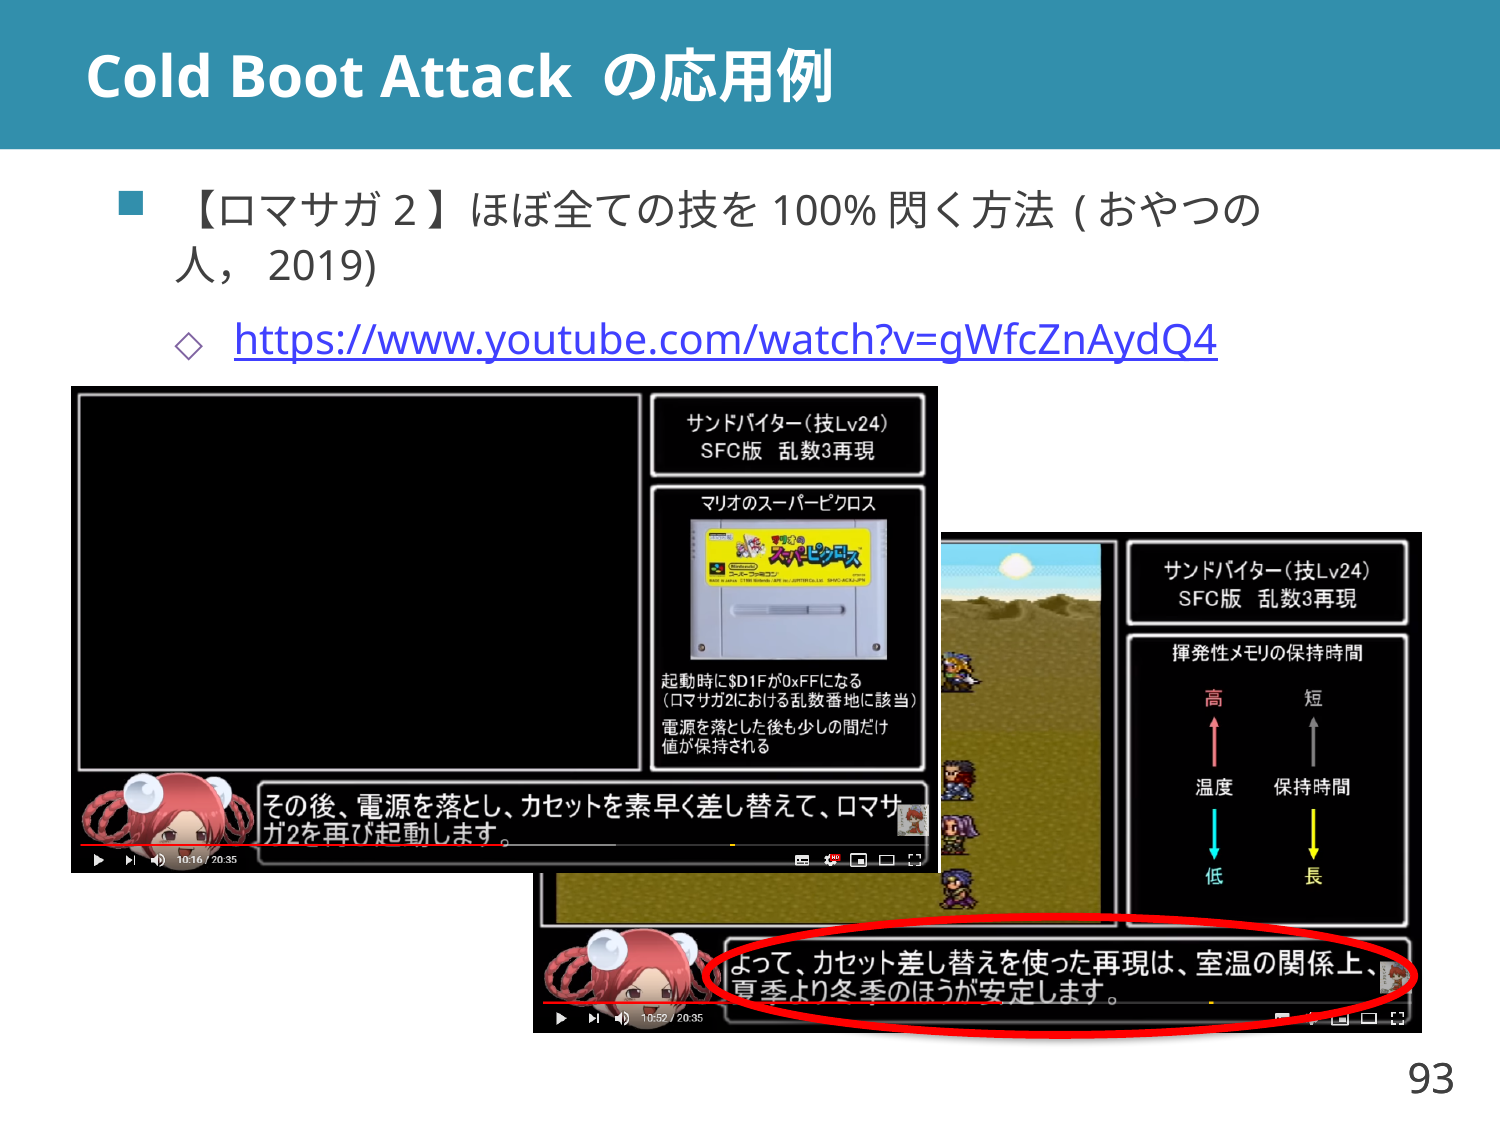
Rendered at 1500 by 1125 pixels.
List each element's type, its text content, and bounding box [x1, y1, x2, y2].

picture [70, 385, 1427, 1038]
list 【ロマサガ2】ほぼ全ての技を100%閃く方法 (おやつの人，2019) https://www.youtube.com/watch?v=gWfcZnAydQ4 [100, 178, 1459, 371]
title Cold Boot Attack の応用例 [70, 0, 1500, 150]
